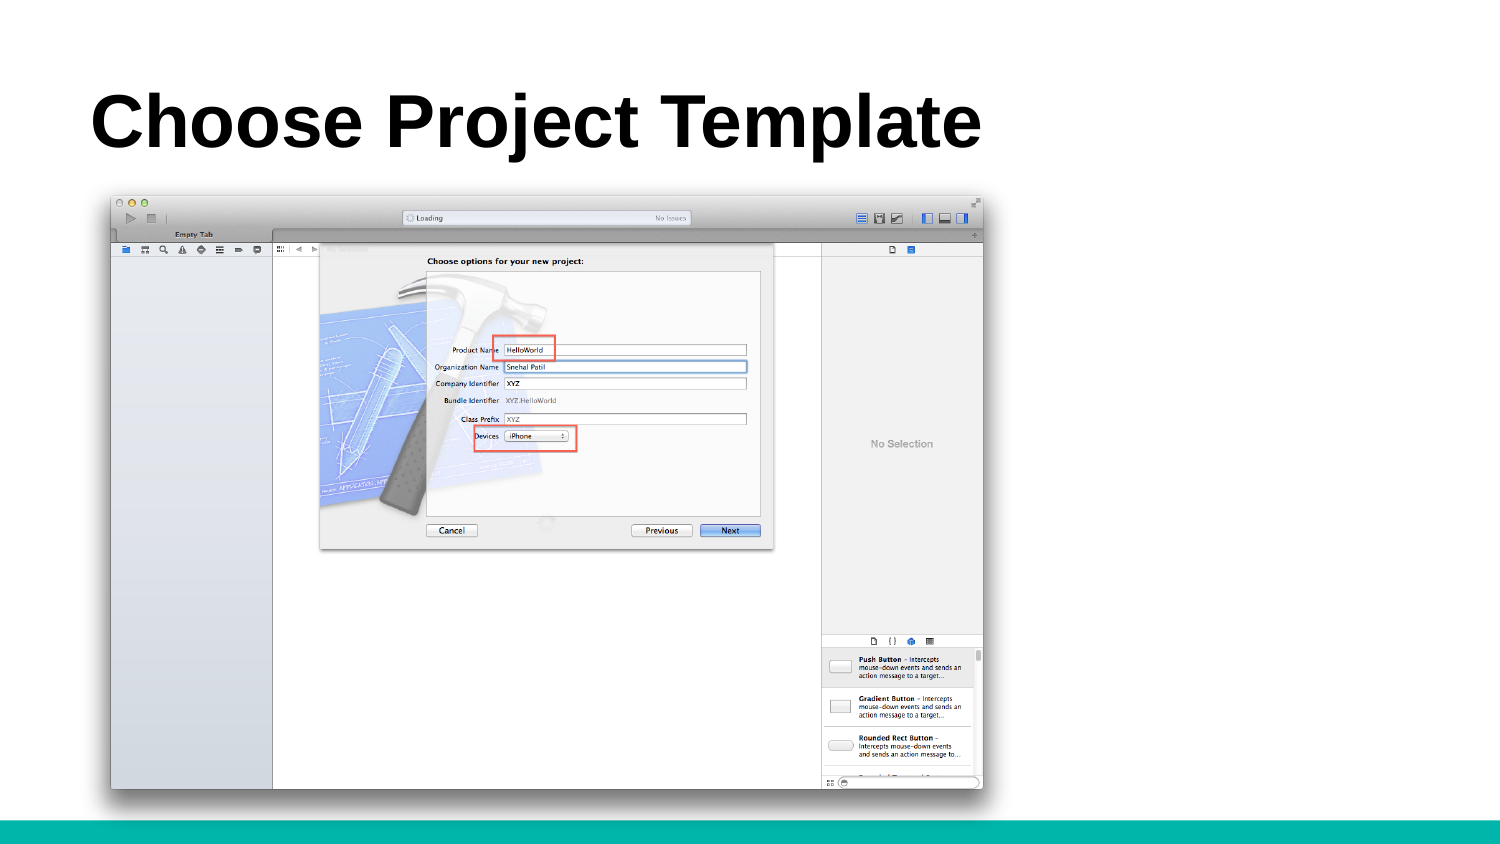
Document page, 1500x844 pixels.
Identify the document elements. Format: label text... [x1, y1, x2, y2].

title Choose Project Template [75, 47, 1425, 189]
picture [74, 174, 1019, 838]
